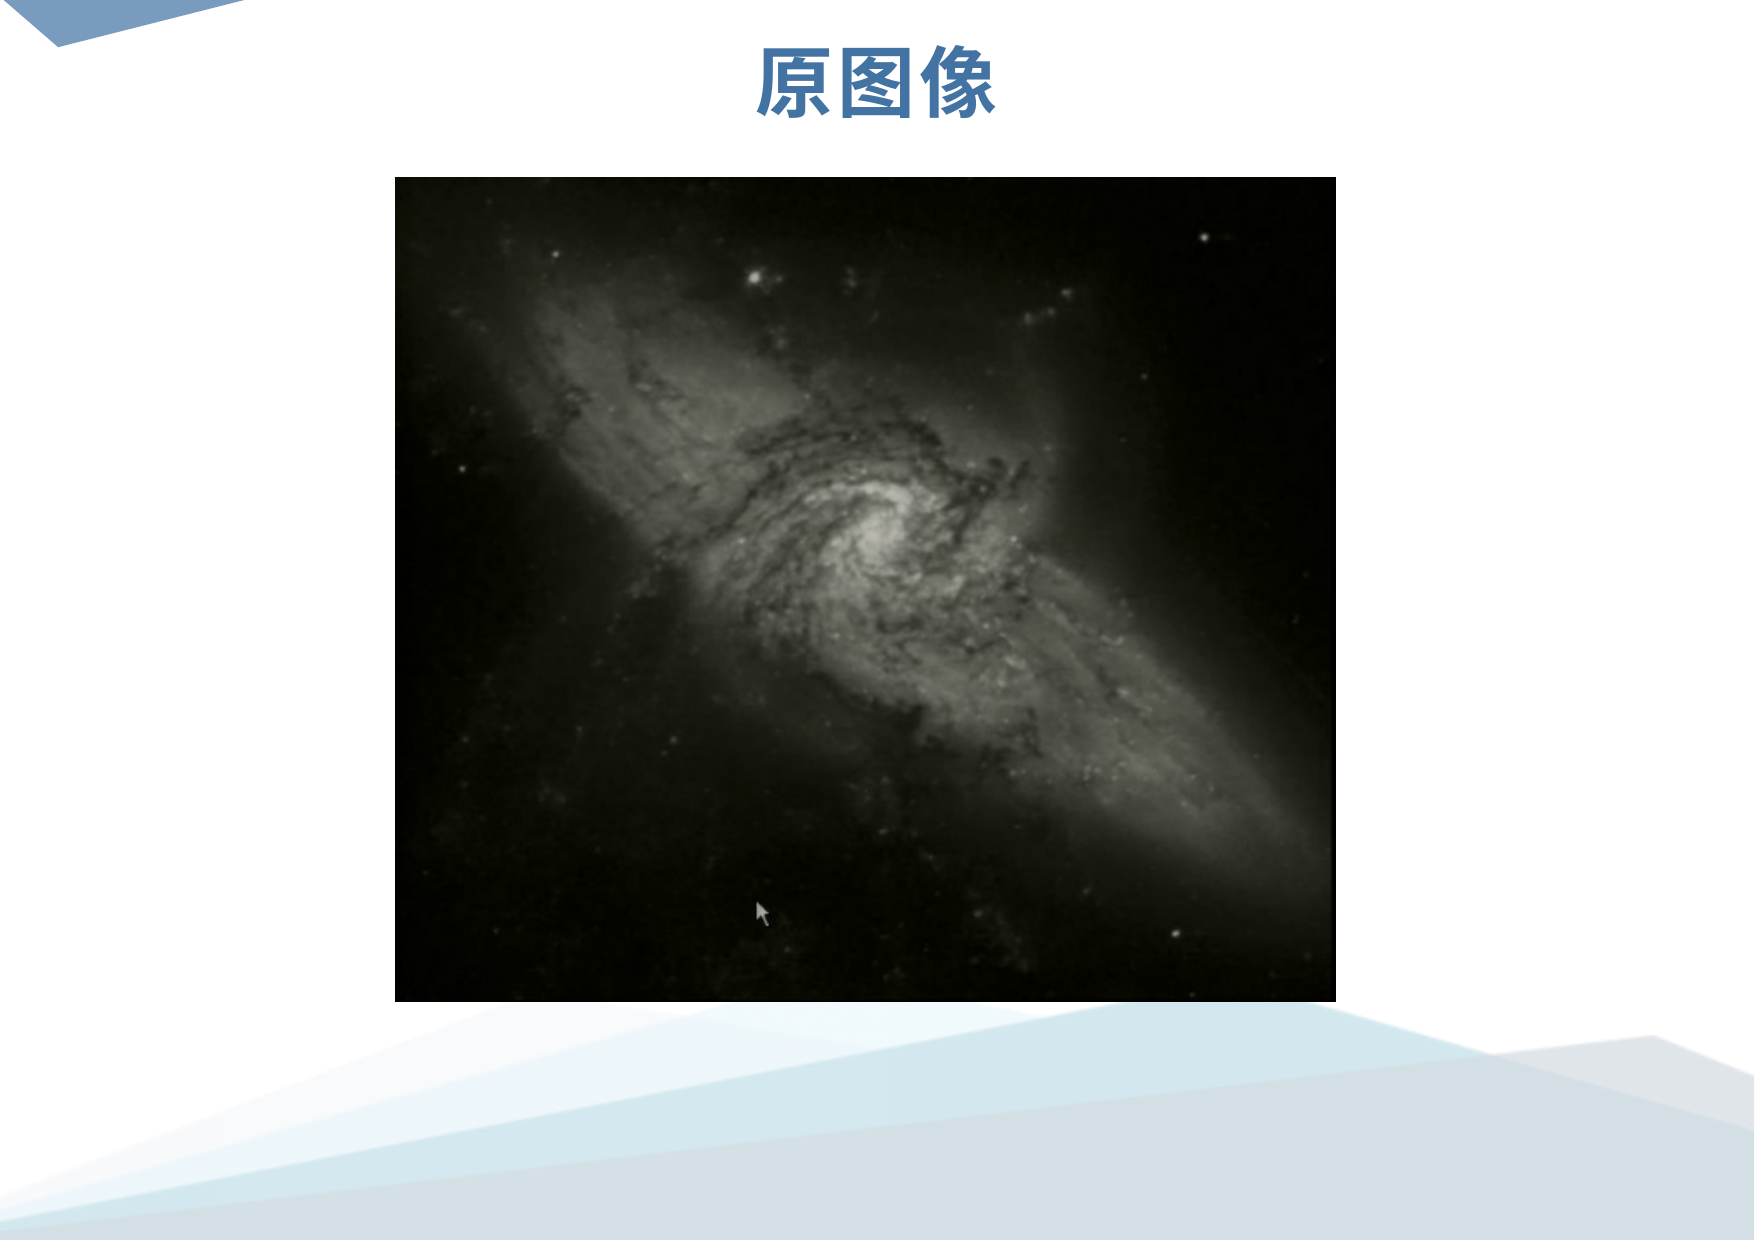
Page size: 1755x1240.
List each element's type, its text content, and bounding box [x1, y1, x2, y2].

text_box [3, 0, 245, 48]
picture [0, 177, 1755, 1240]
title 原图像 [133, 12, 1621, 142]
